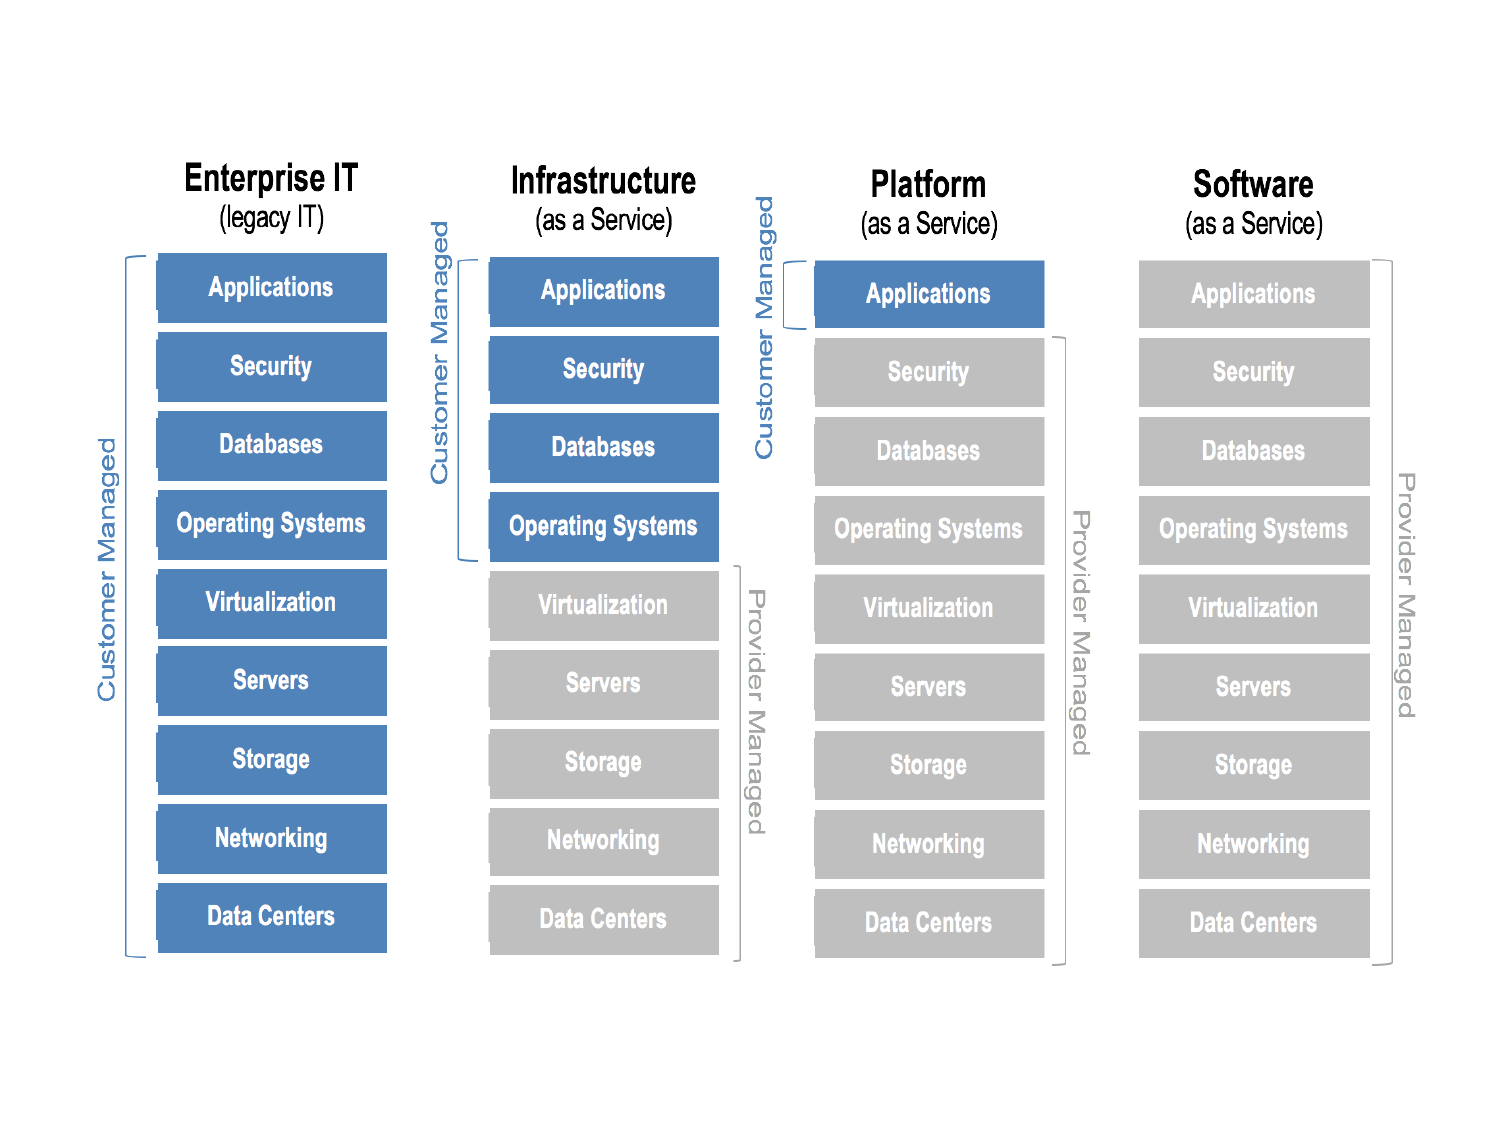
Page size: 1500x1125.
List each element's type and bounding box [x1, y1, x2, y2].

picture [74, 137, 1425, 1013]
